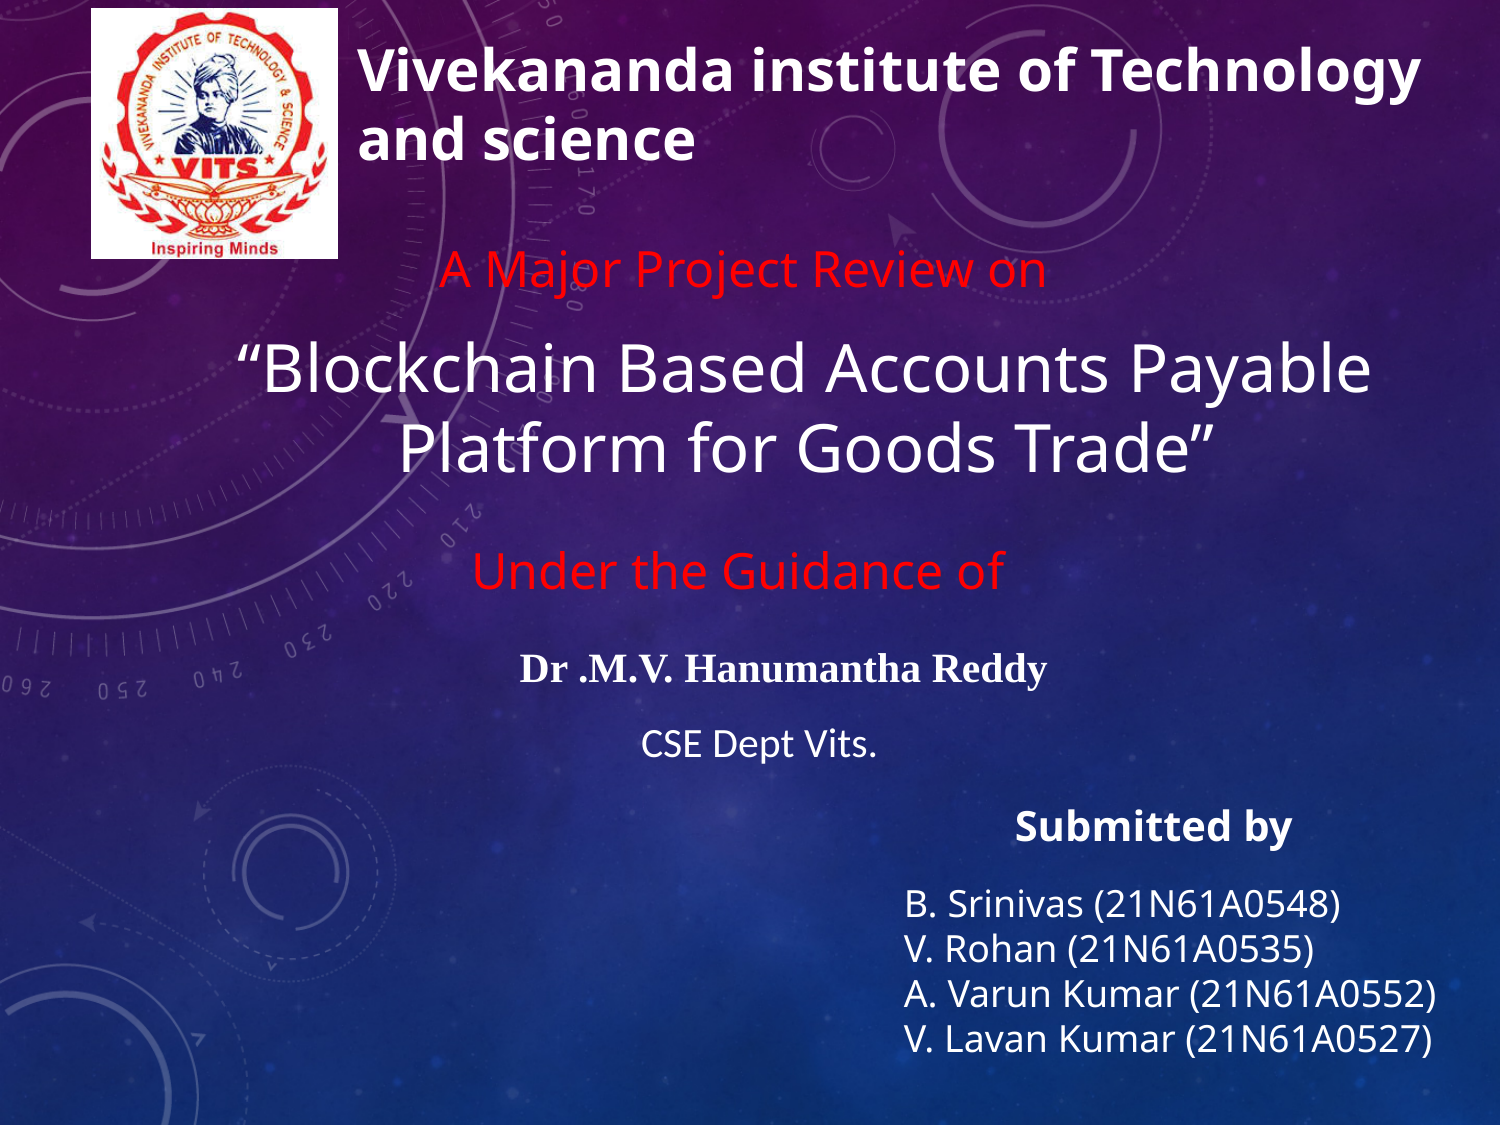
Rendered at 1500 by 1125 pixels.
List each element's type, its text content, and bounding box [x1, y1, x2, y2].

text_box Under the Guidance of [374, 532, 1101, 608]
text_box CSE Dept Vits. [502, 708, 1181, 774]
text_box B. Srinivas (21N61A0548) V. Rohan (21N61A0535) A. Varun Kumar (21N61A0552) V. Lavan Kumar (21N61A0527) [889, 872, 1500, 1113]
text_box A Major Project Review on [425, 229, 1185, 305]
text_box Dr .M.V. Hanumantha Reddy [243, 608, 1064, 699]
text_box [24, 41, 316, 292]
text_box Submitted by [999, 792, 1341, 858]
text_box Vivekananda institute of Technology and science [342, 25, 1480, 180]
picture [0, 0, 1500, 1125]
text_box “Blockchain Based Accounts Payable Platform for Goods Trade” [150, 318, 1463, 574]
